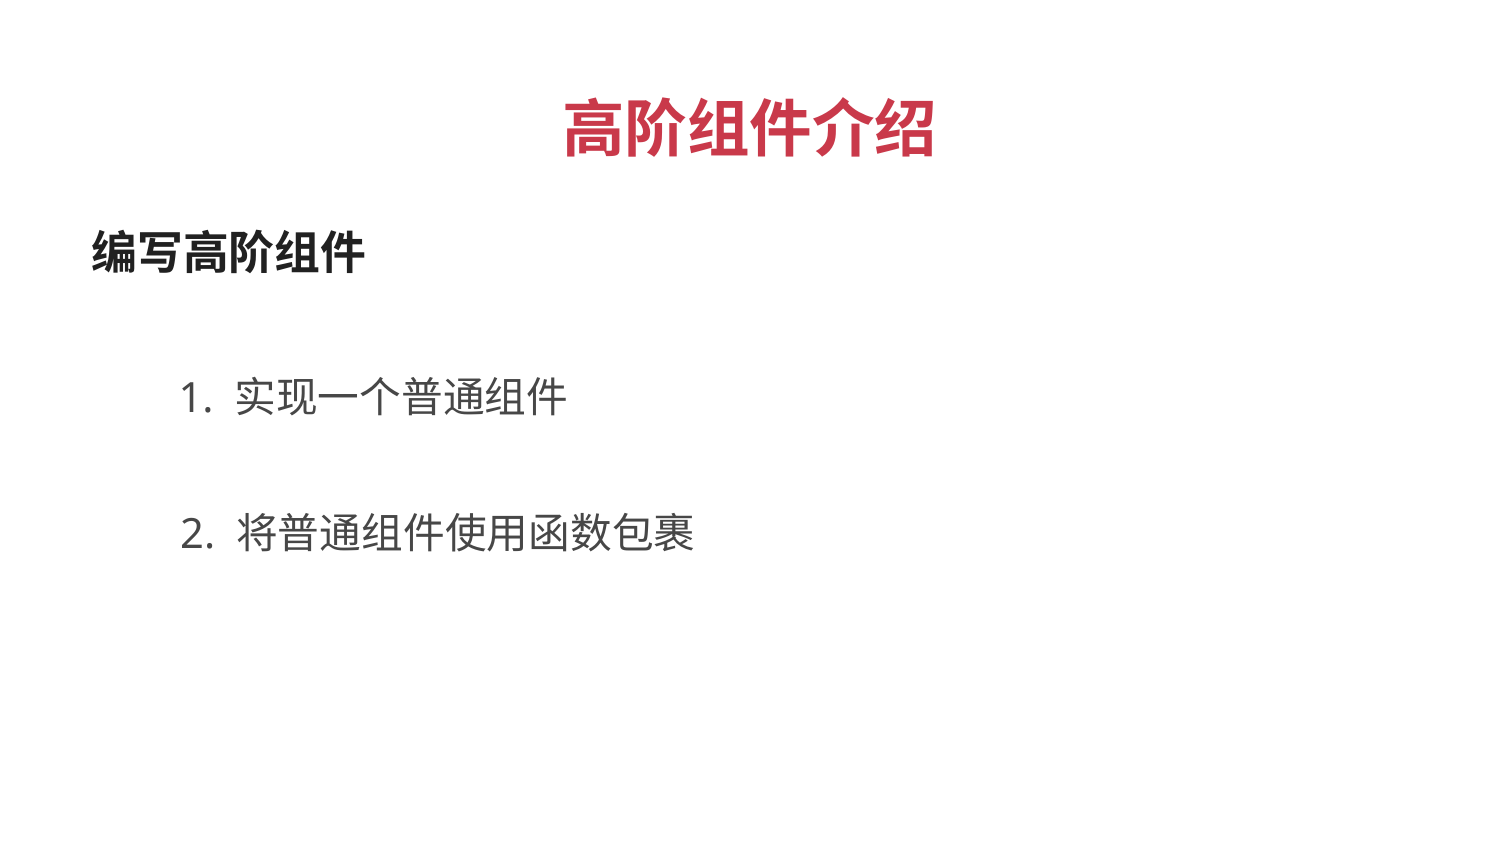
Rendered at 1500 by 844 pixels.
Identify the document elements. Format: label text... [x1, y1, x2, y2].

text_box 2. 将普通组件使用函数包裹 [90, 498, 1152, 564]
text_box 高阶组件介绍 [547, 81, 953, 172]
text_box 编写高阶组件 [76, 209, 1427, 293]
text_box 1. 实现一个普通组件 [88, 363, 1376, 428]
